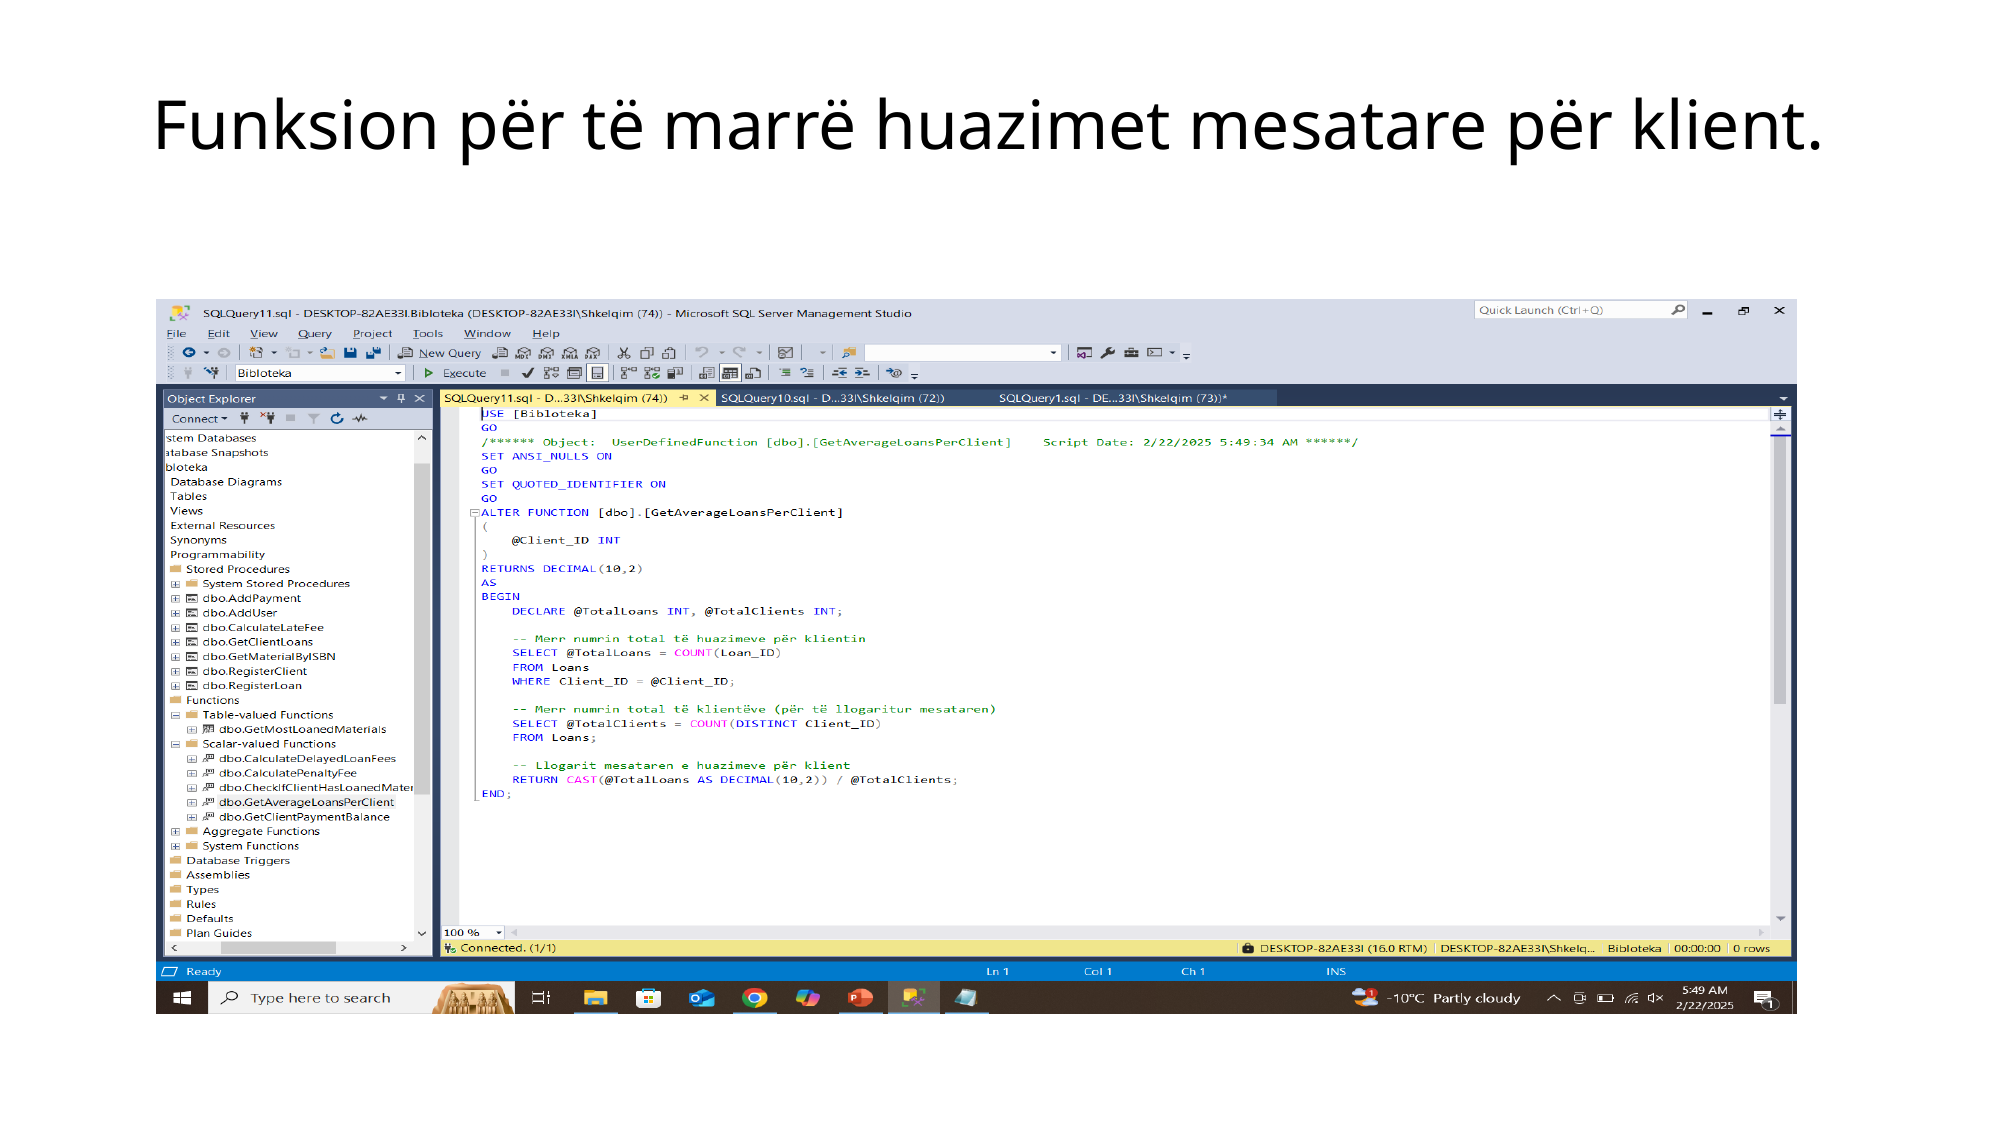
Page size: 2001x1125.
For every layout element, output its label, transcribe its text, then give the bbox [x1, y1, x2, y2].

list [156, 299, 1797, 1014]
title Funksion për të marrë huazimet mesatare për klient. [137, 59, 1863, 278]
